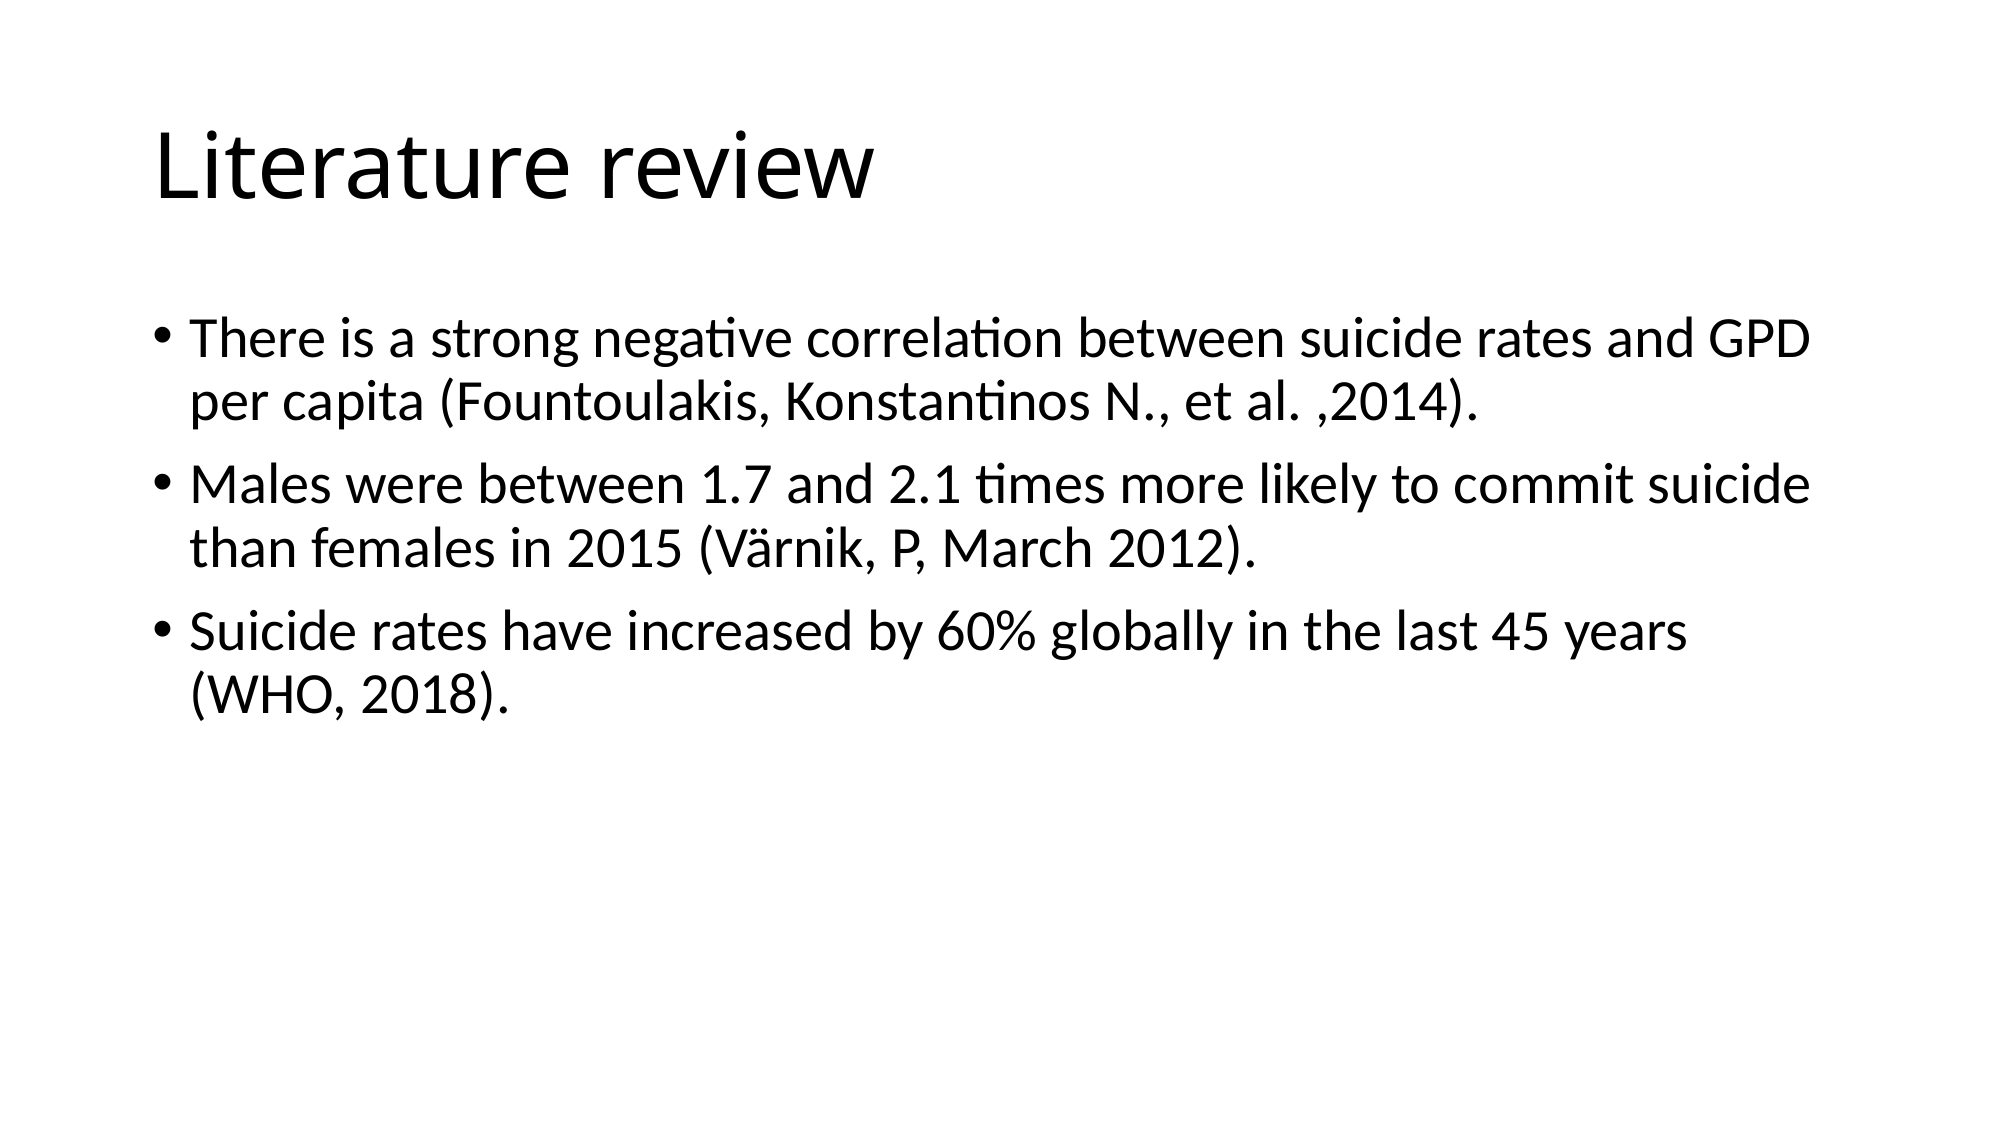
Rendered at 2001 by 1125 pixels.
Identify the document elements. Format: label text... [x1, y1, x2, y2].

title Literature review [137, 59, 1863, 278]
list There is a strong negative correlation between suicide rates and GPD per capita (Fountoulakis, Konstantinos N., et al. ,2014). Males were between 1.7 and 2.1 times more likely to commit suicide than females in 2015 (Värnik, P, March 2012). Suicide rates have increased by 60% globally in the last 45 years (WHO, 2018). [137, 299, 1863, 1014]
